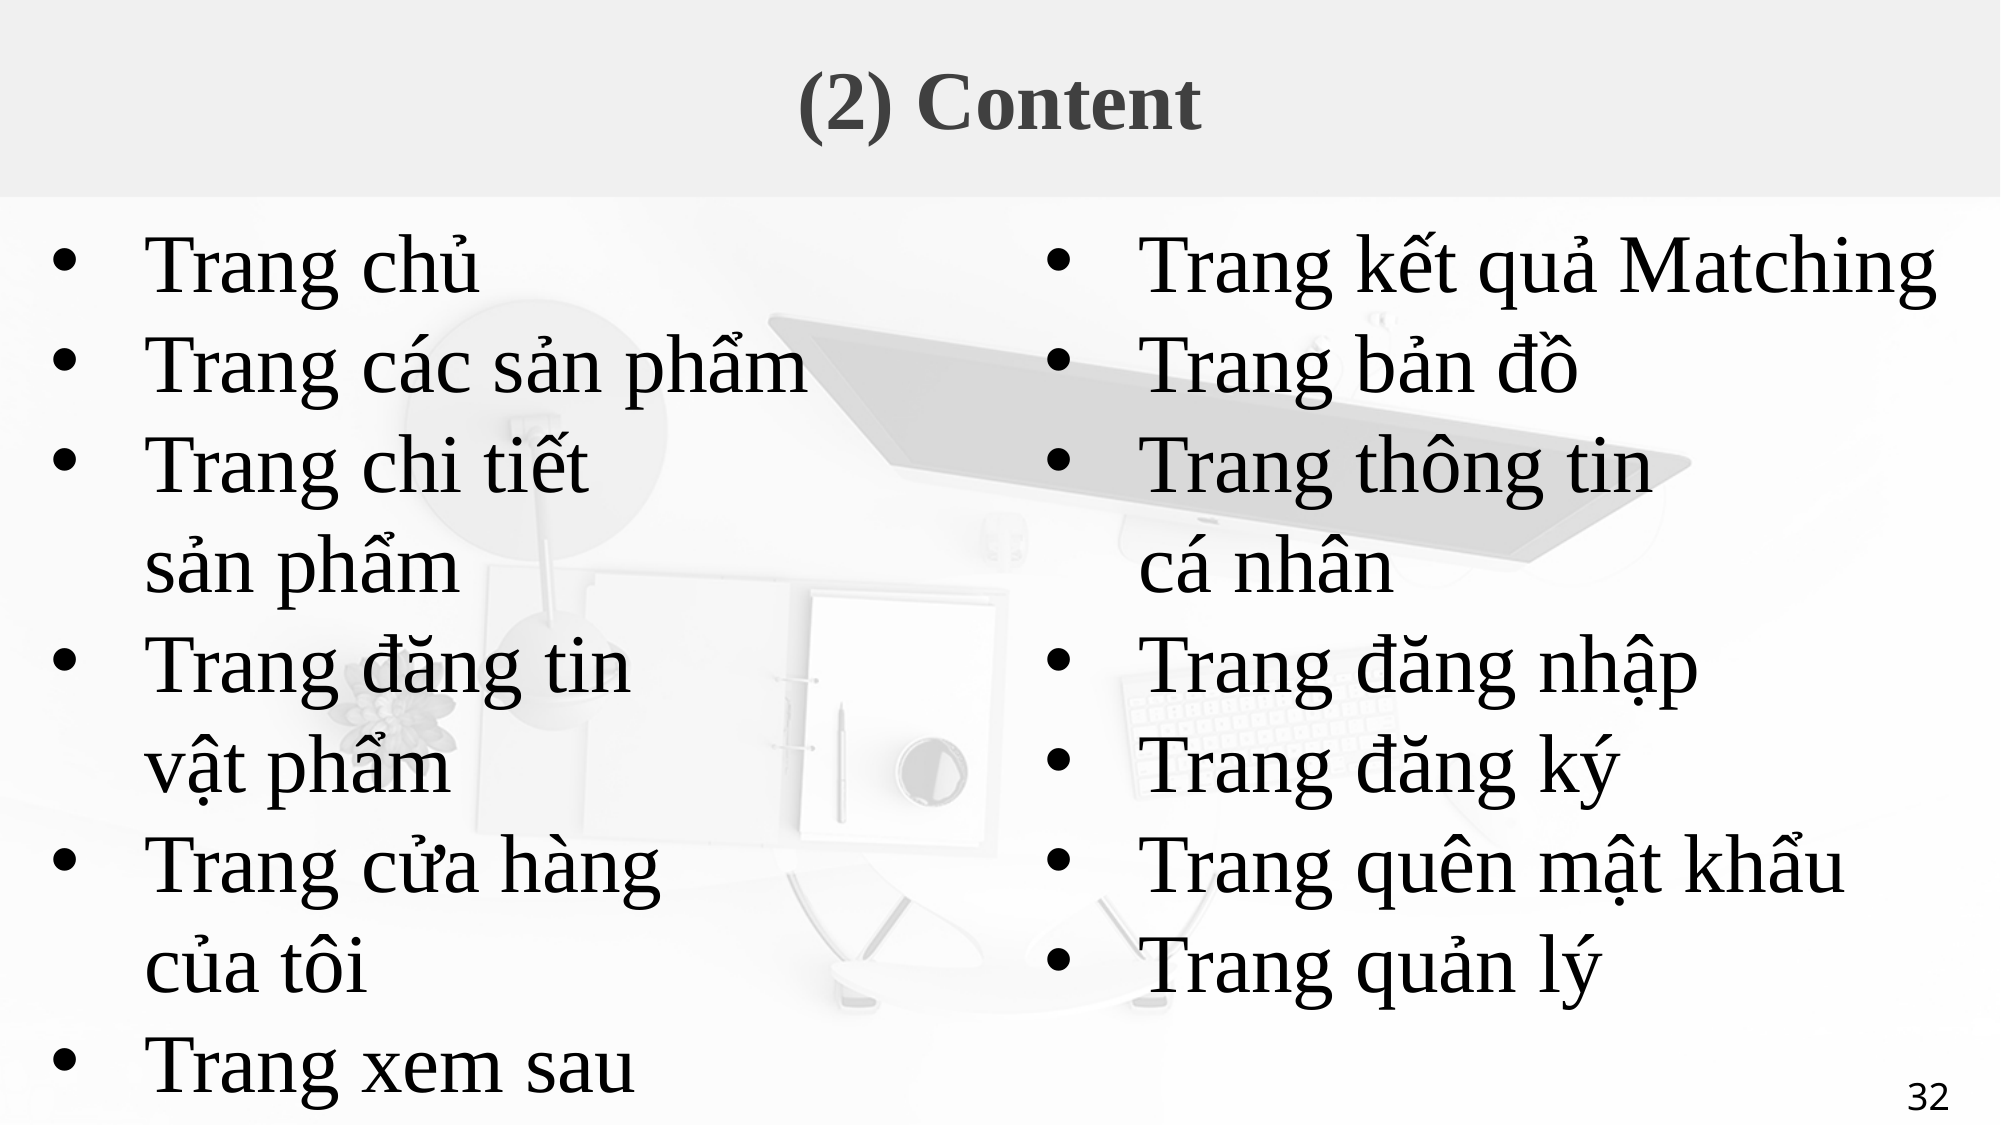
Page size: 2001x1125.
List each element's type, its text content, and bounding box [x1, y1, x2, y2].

title (2) Content [0, 0, 2000, 194]
picture [0, 0, 2001, 1125]
text_box Trang chủ Trang các sản phẩm Trang chi tiết sản phẩm Trang đăng tin vật phẩm Trang cửa hàng của tôi Trang xem sau Trang kết quả Matching Trang bản đồ Trang thông tin cá nhân Trang đăng nhập Trang đăng ký Trang quên mật khẩu Trang quản lý [35, 201, 1965, 1125]
text_box 32 [1892, 1065, 2000, 1125]
